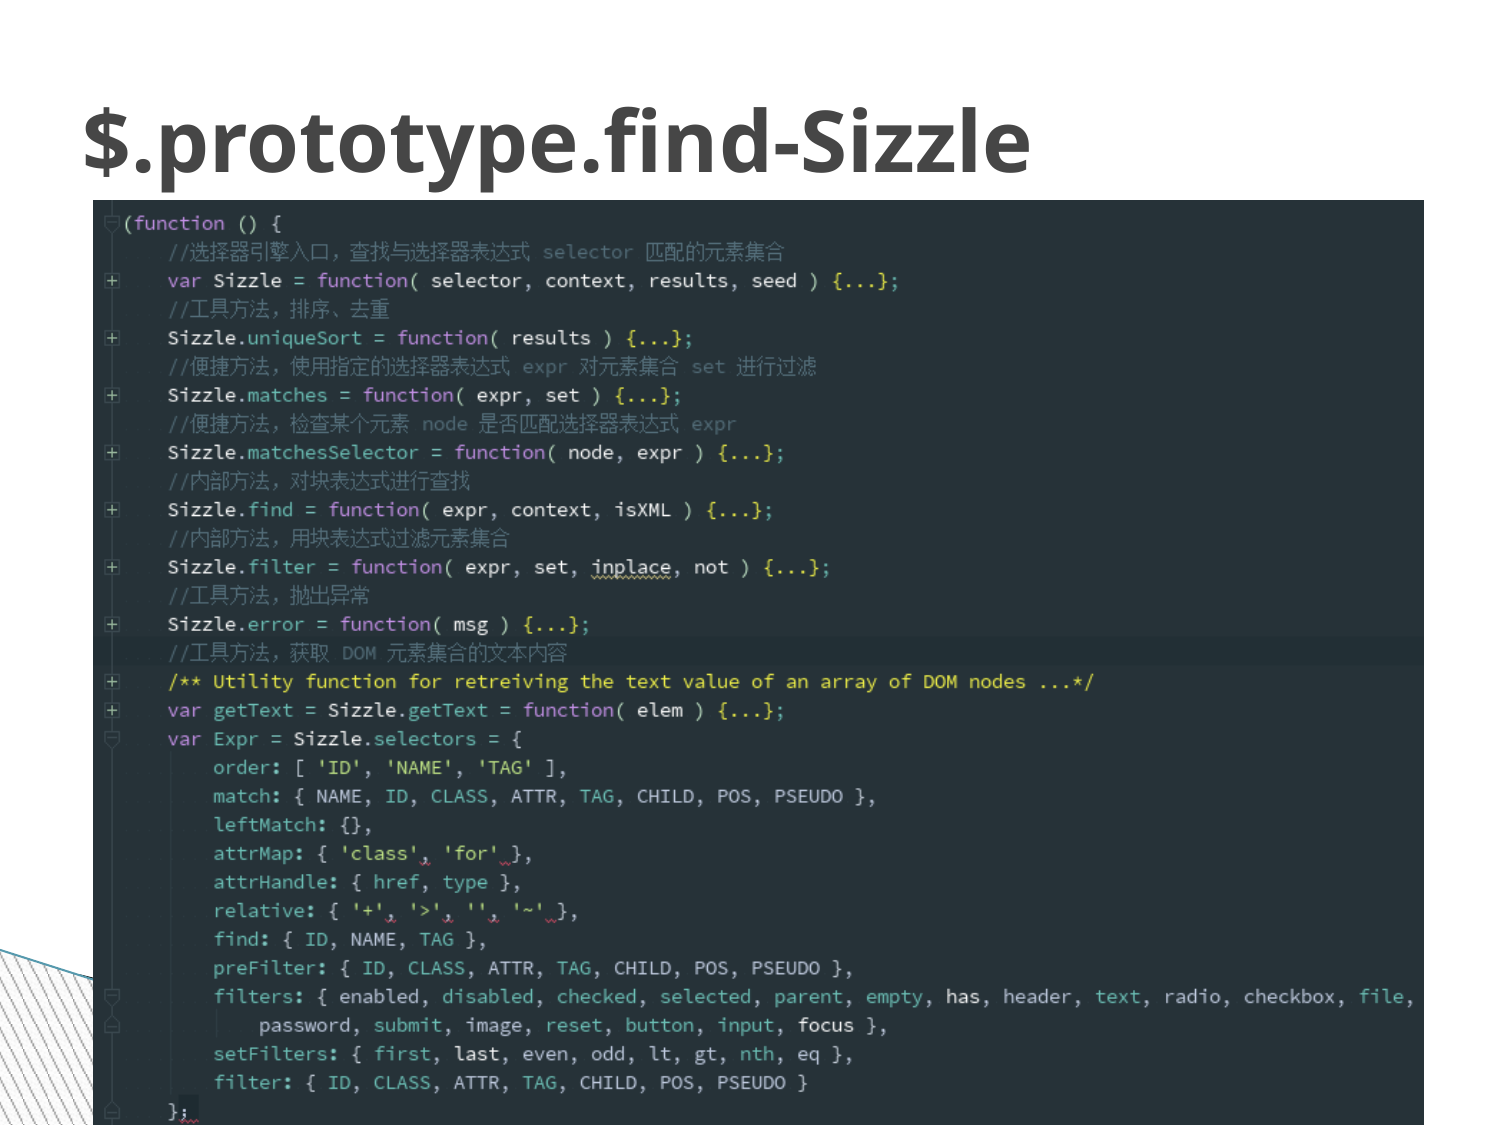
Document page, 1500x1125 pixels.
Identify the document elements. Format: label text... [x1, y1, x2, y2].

picture [0, 200, 1425, 1125]
title $.prototype.find-Sizzle [74, 44, 1426, 234]
